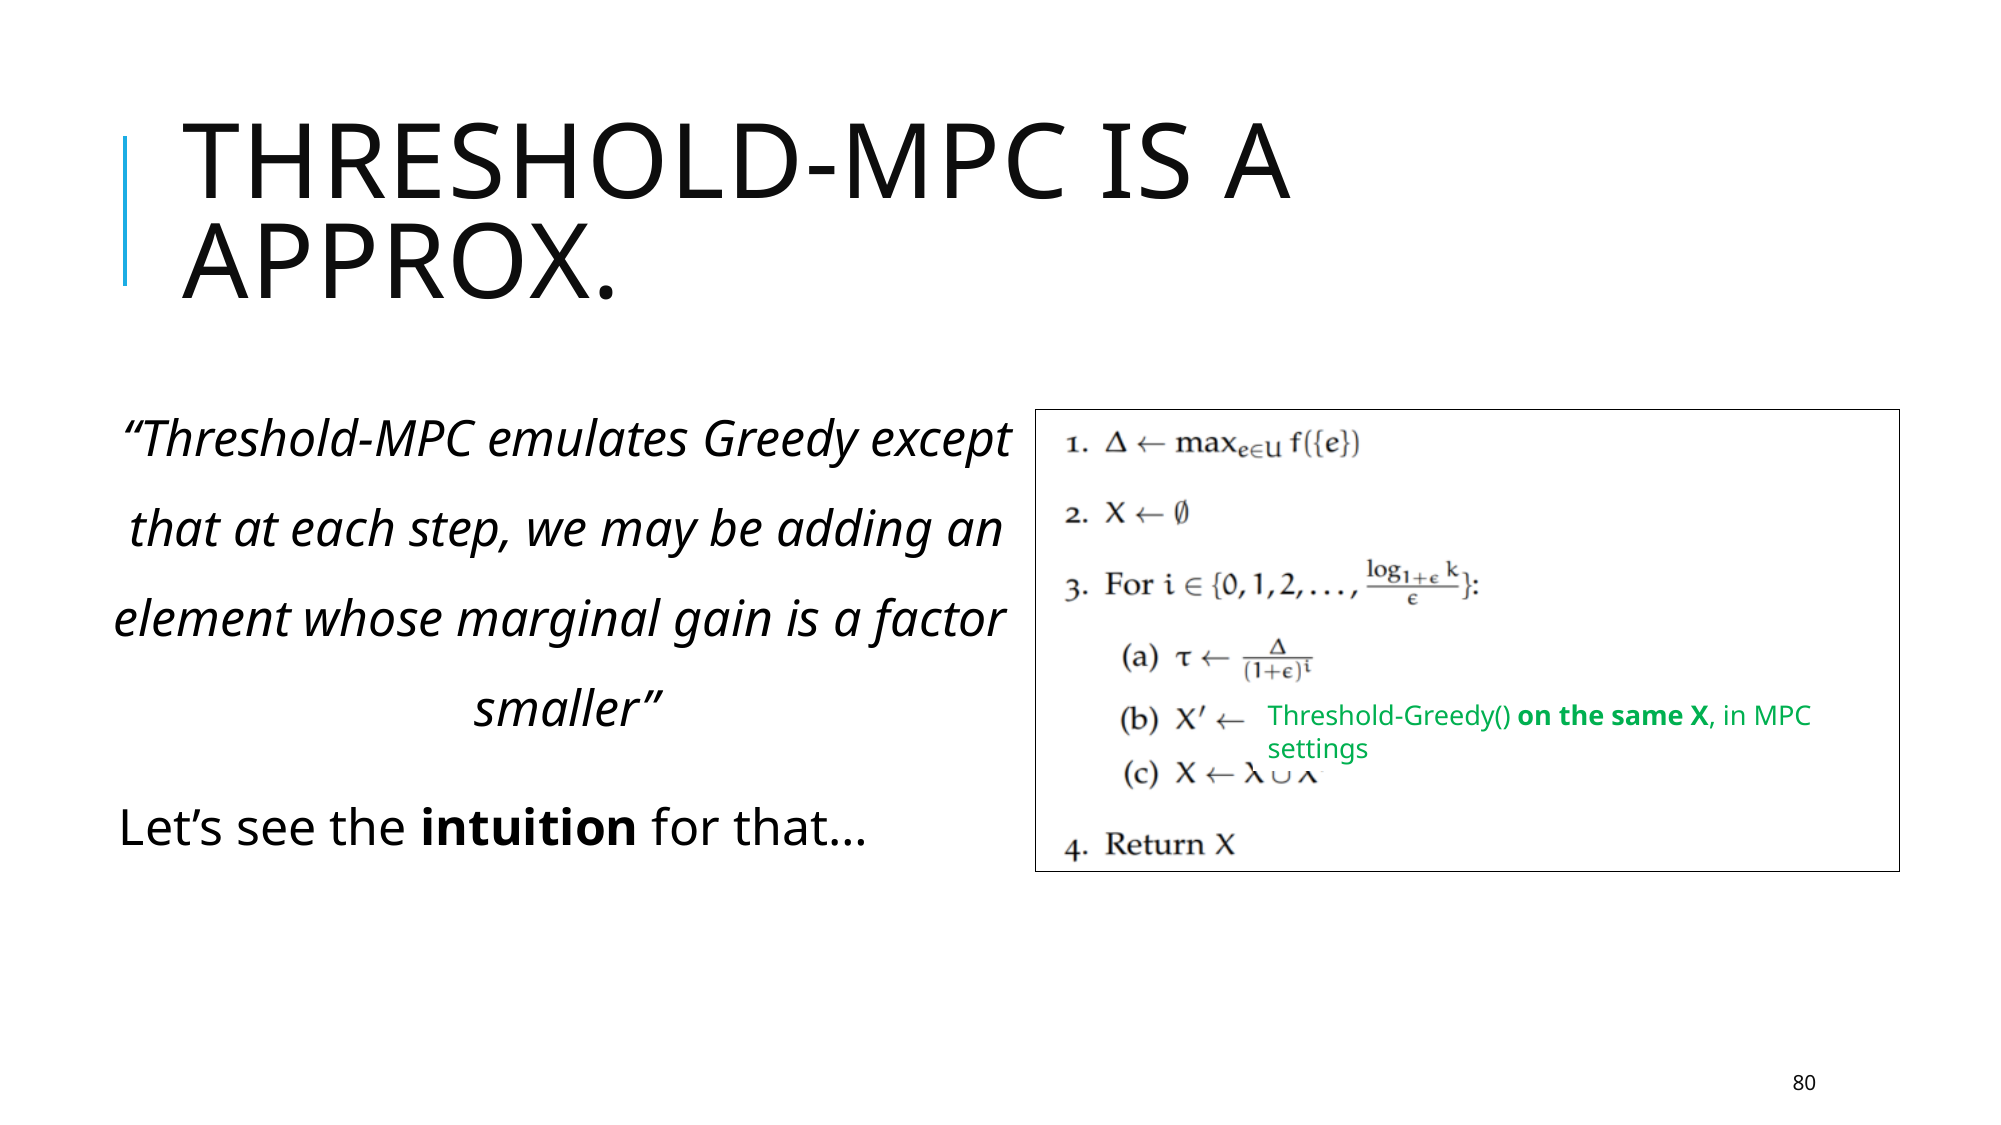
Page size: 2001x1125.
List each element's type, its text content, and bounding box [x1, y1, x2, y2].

slide_number 80 [1777, 1061, 1938, 1107]
picture [1035, 408, 1901, 873]
